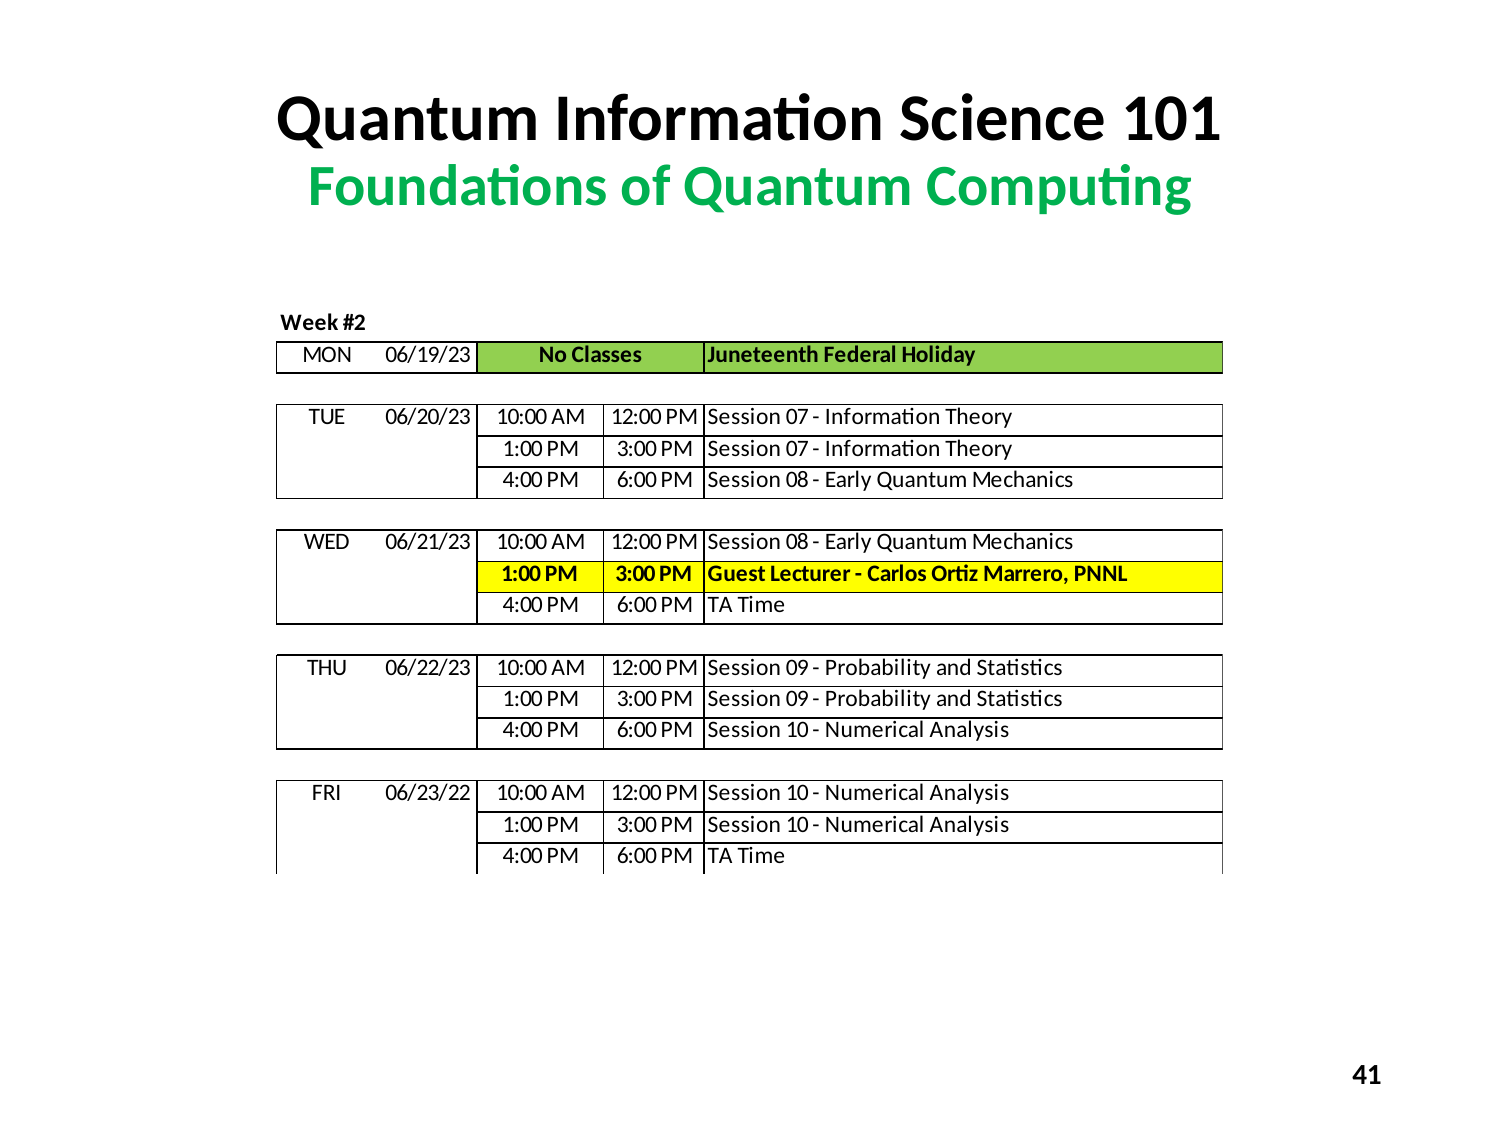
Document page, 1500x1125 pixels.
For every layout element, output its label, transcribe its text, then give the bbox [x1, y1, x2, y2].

slide_number 41 [1059, 1042, 1397, 1103]
picture [275, 309, 1225, 876]
title Quantum Information Science 101 Foundations of Quantum Computing [103, 59, 1397, 241]
